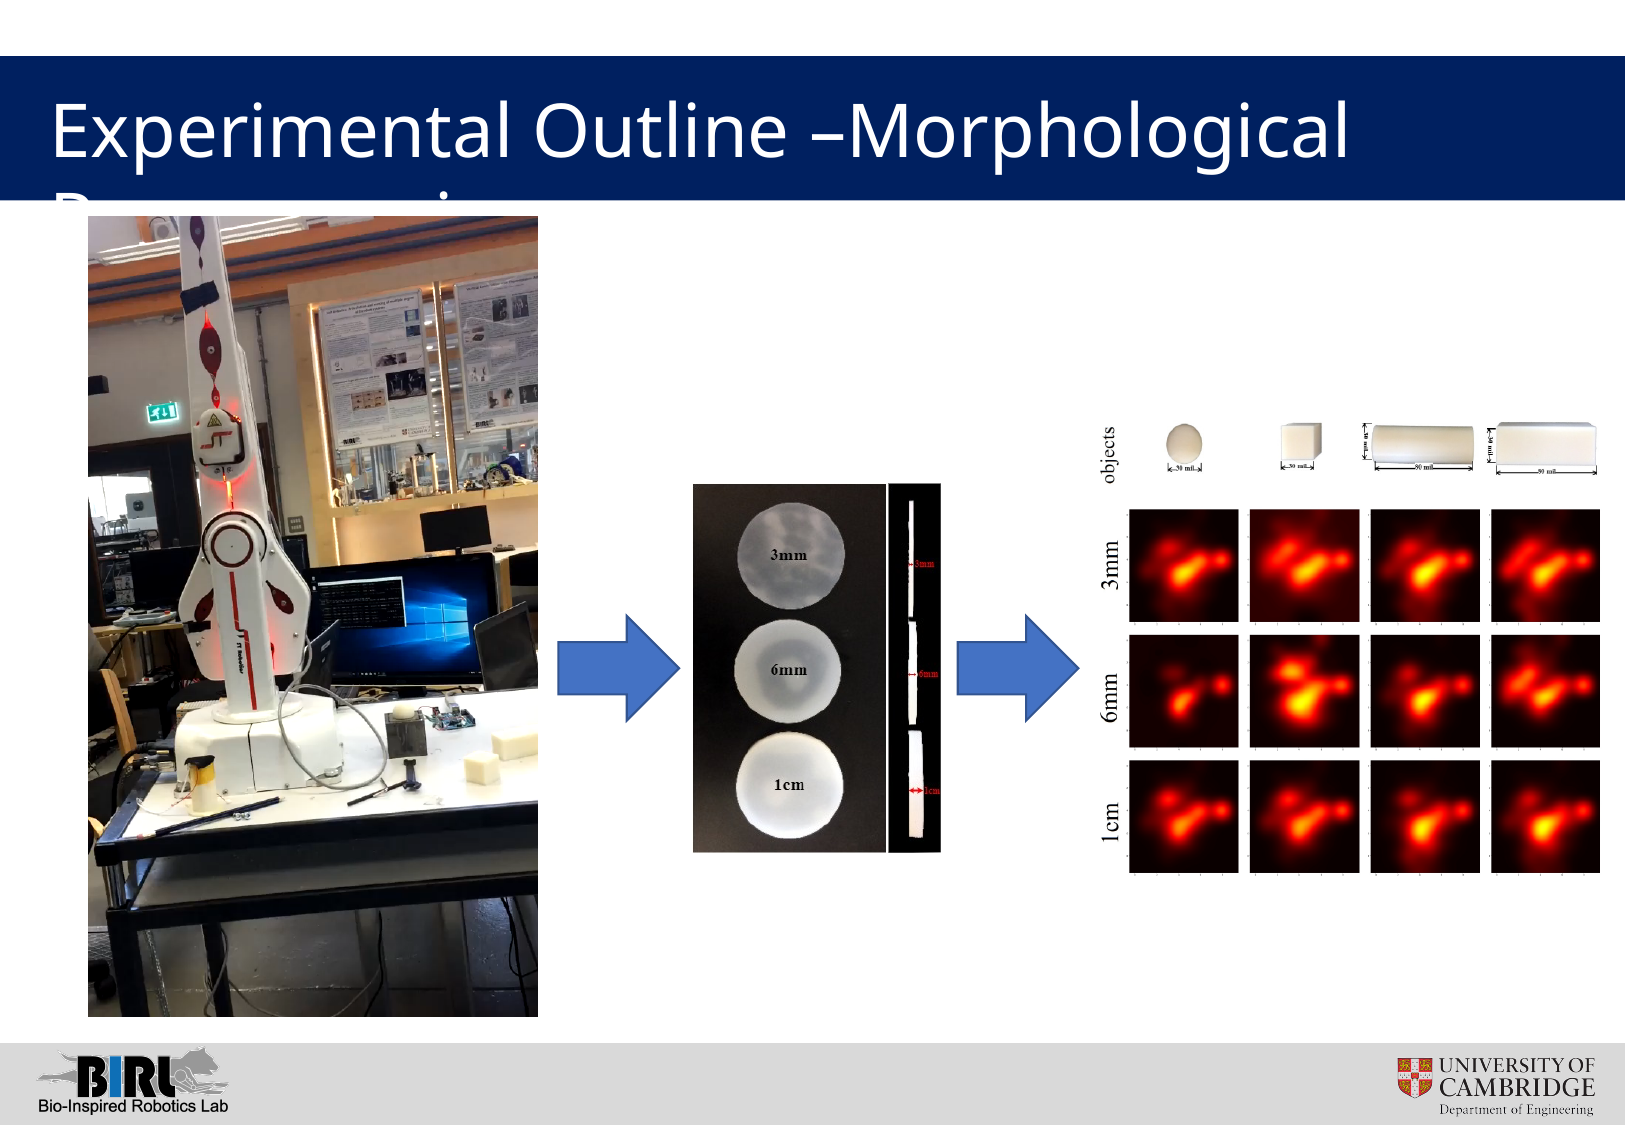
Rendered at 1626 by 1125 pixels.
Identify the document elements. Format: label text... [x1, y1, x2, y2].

text_box [0, 55, 1625, 202]
text_box [0, 1042, 1625, 1125]
text_box Experimental Outline –Morphological Preprocessing [34, 75, 1625, 270]
picture [1095, 418, 1606, 882]
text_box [87, 216, 539, 1018]
picture [692, 483, 941, 853]
picture [1397, 1057, 1595, 1117]
picture [36, 1045, 229, 1117]
text_box [956, 613, 1080, 724]
text_box [557, 613, 681, 724]
